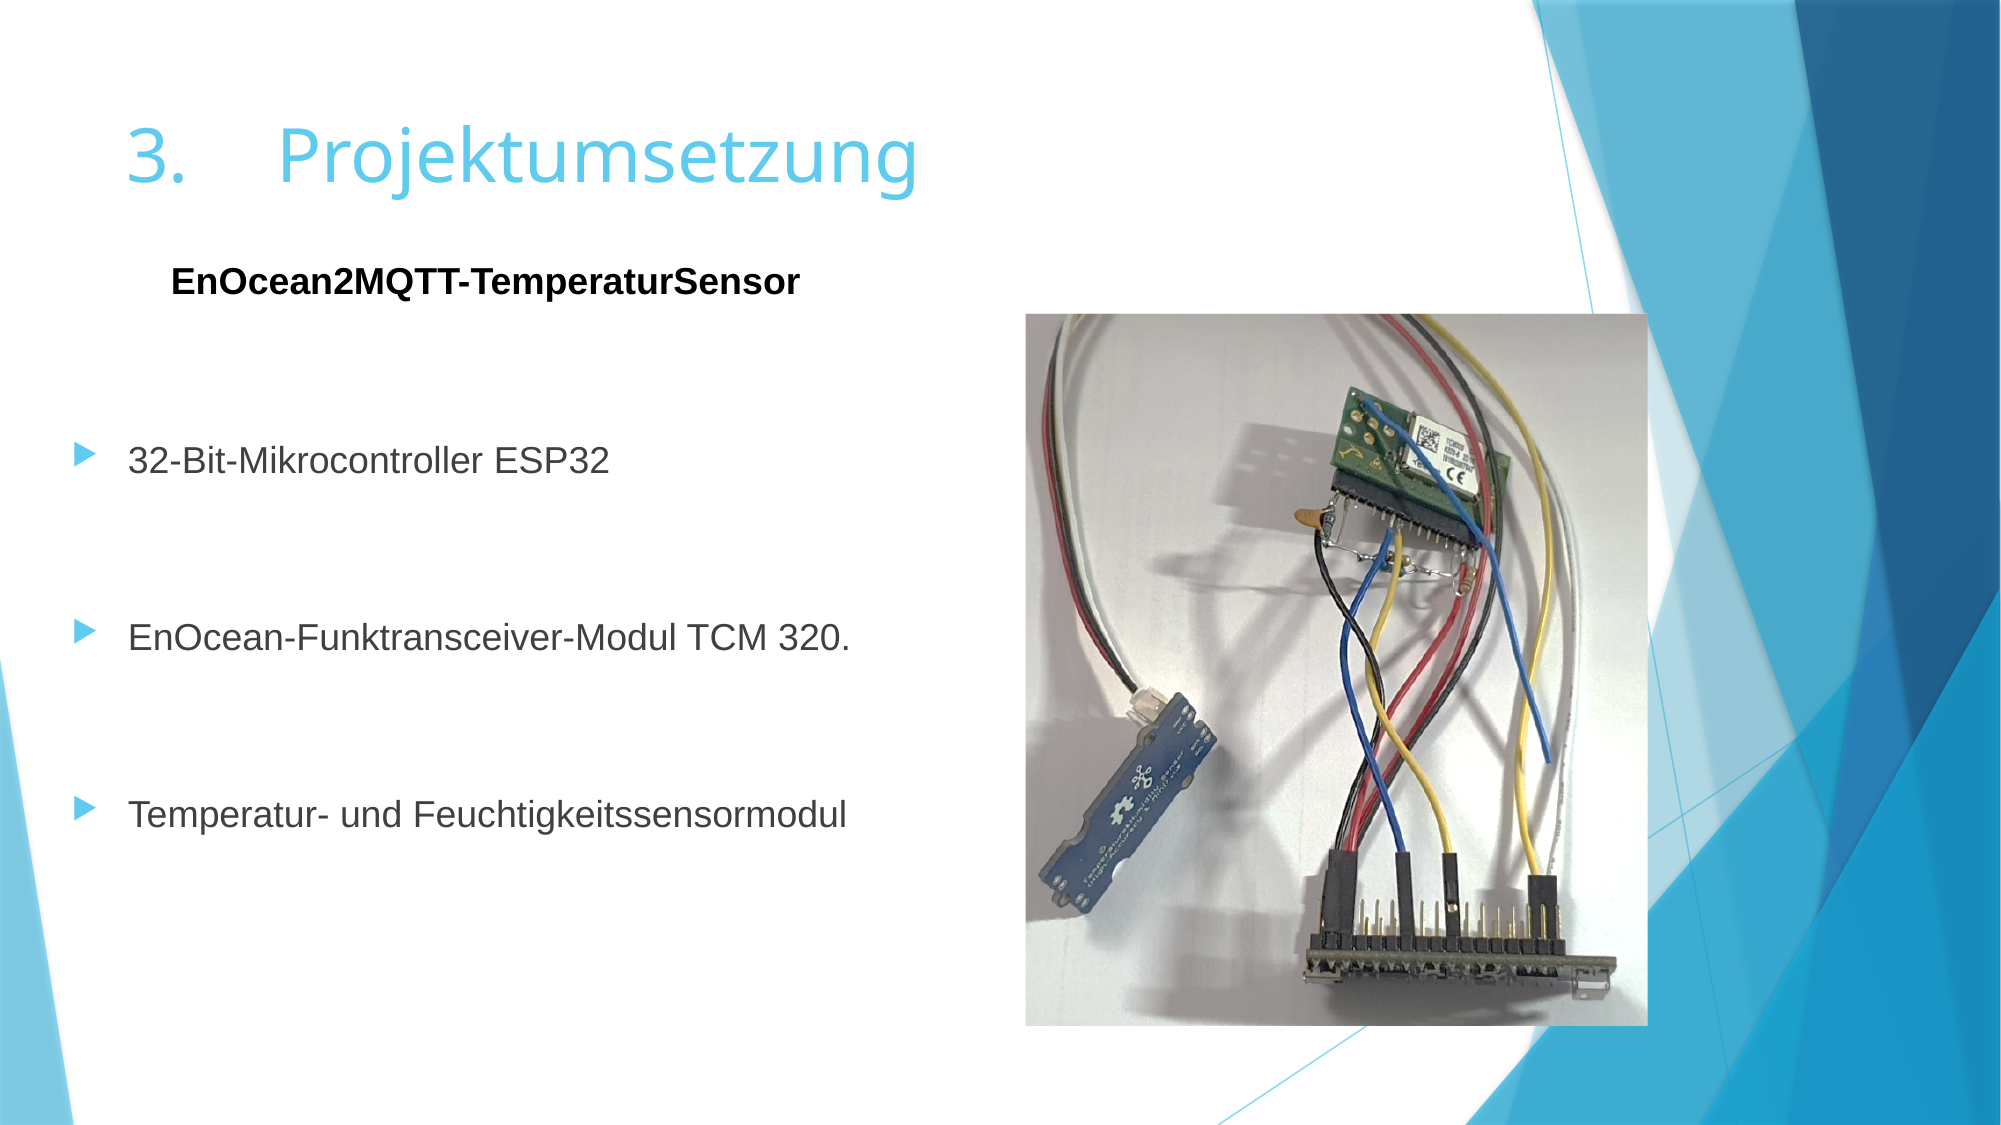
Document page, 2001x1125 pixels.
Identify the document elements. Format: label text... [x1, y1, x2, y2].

picture [1024, 313, 1649, 1026]
list 32-Bit-Mikrocontroller ESP32 EnOcean-Funktransceiver-Modul TCM 320. Temperatur- und Feuchtigkeitssensormodul [56, 406, 1467, 1043]
title 3. Projektumsetzung [111, 99, 1522, 317]
text_box EnOcean2MQTT-TemperaturSensor [81, 227, 816, 310]
